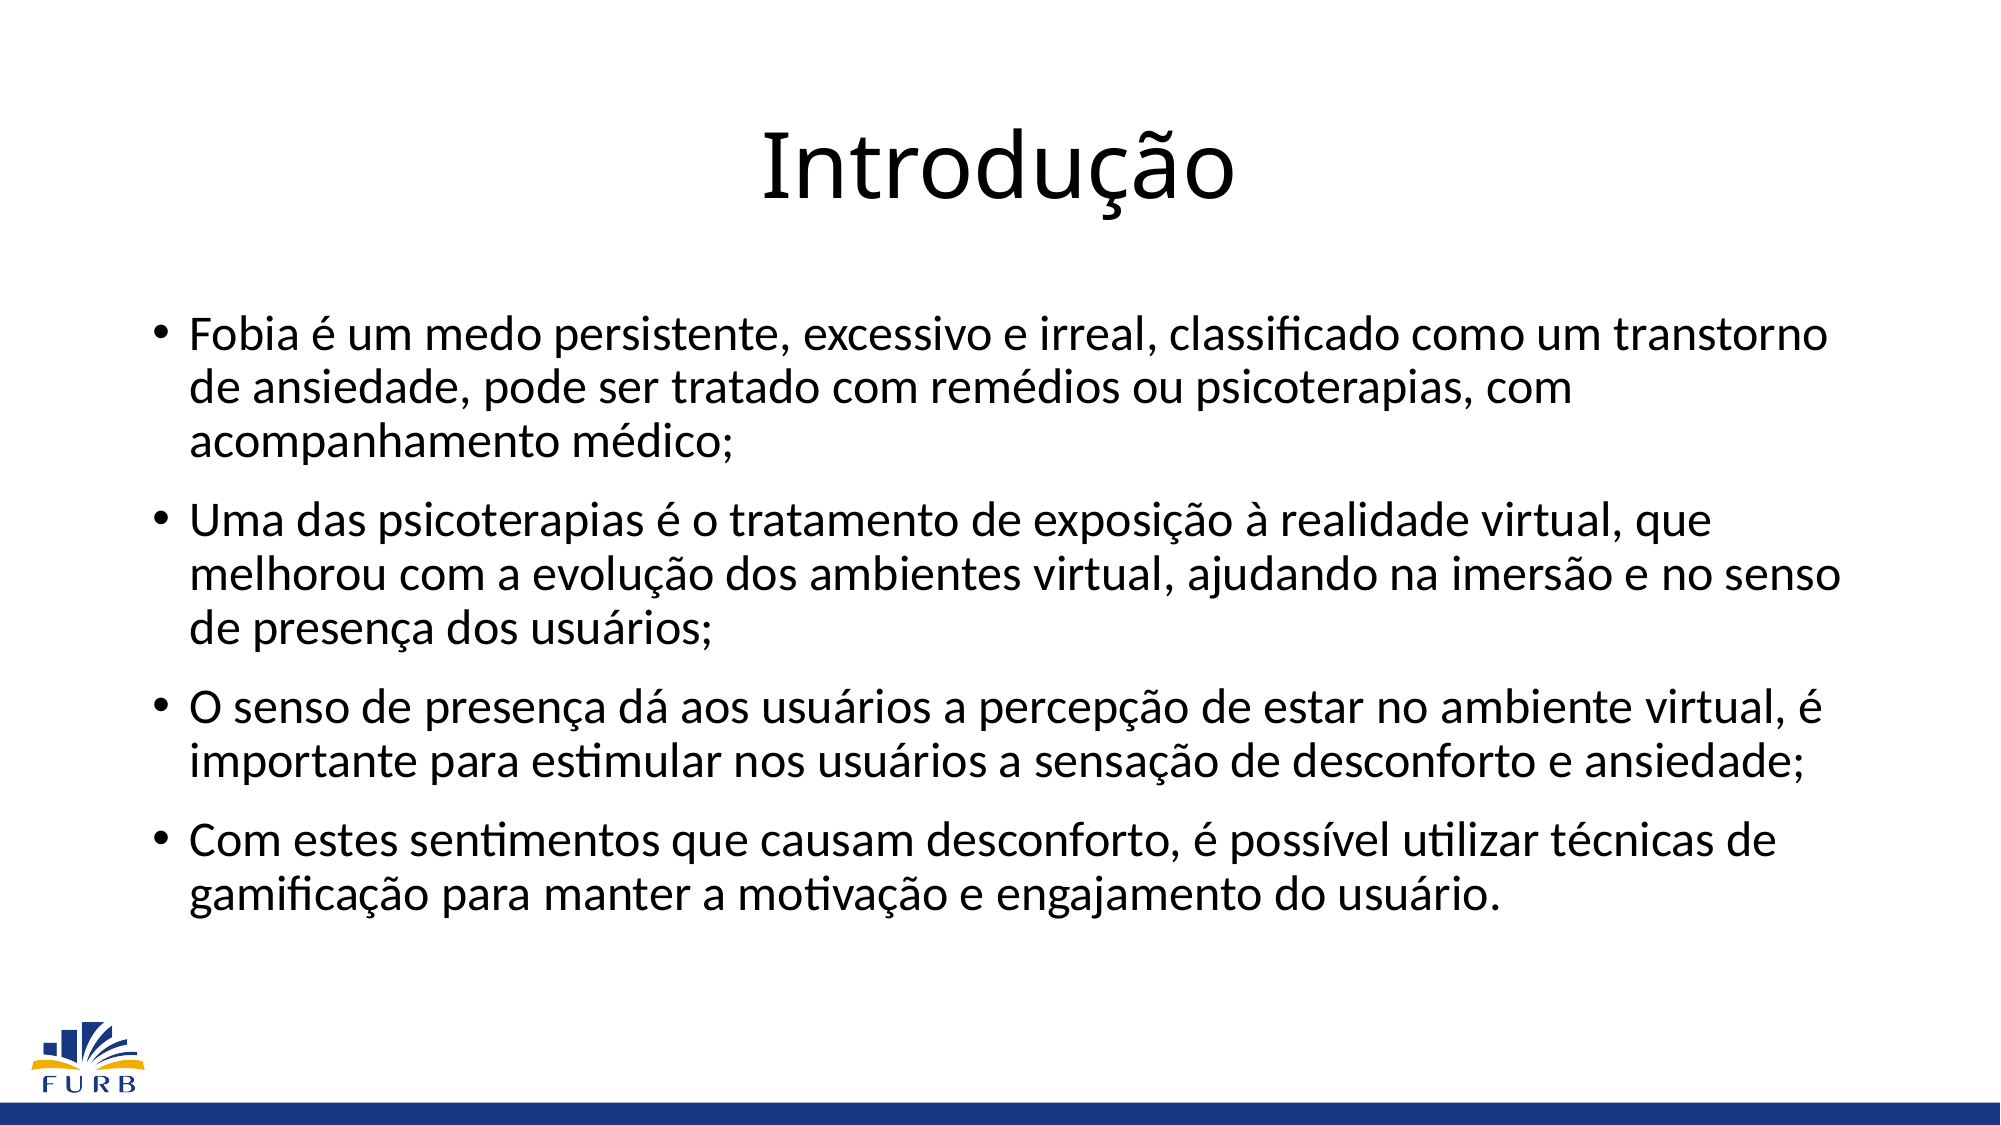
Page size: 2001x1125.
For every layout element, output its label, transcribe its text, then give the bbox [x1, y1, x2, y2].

list Fobia é um medo persistente, excessivo e irreal, classificado como um transtorno de ansiedade, pode ser tratado com remédios ou psicoterapias, com acompanhamento médico; Uma das psicoterapias é o tratamento de exposição à realidade virtual, que melhorou com a evolução dos ambientes virtual, ajudando na imersão e no senso de presença dos usuários; O senso de presença dá aos usuários a percepção de estar no ambiente virtual, é importante para estimular nos usuários a sensação de desconforto e ansiedade; Com estes sentimentos que causam desconforto, é possível utilizar técnicas de gamificação para manter a motivação e engajamento do usuário. [137, 299, 1863, 1014]
title Introdução [137, 59, 1863, 278]
picture [31, 1022, 145, 1094]
